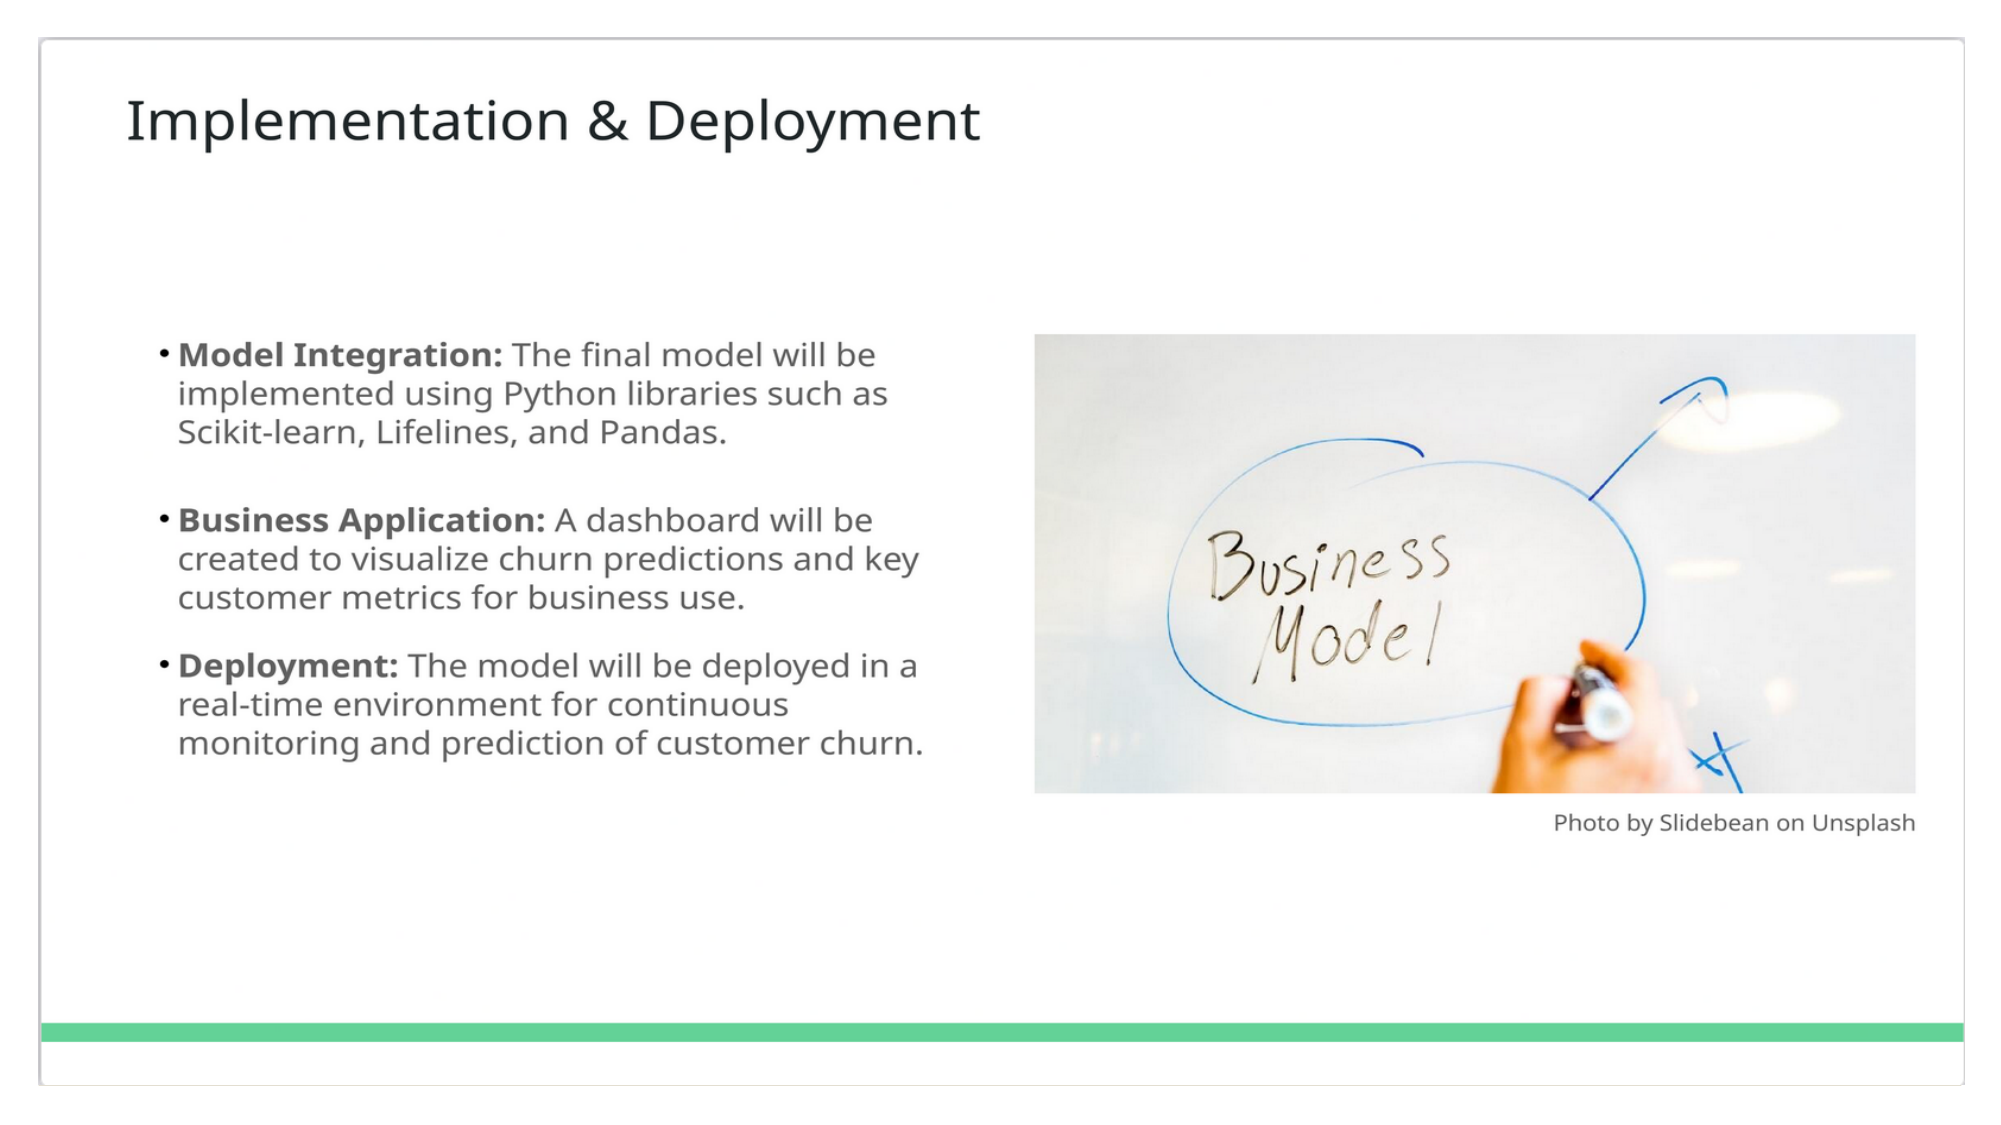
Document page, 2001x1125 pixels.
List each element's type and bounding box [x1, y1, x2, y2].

list [38, 37, 1965, 1085]
